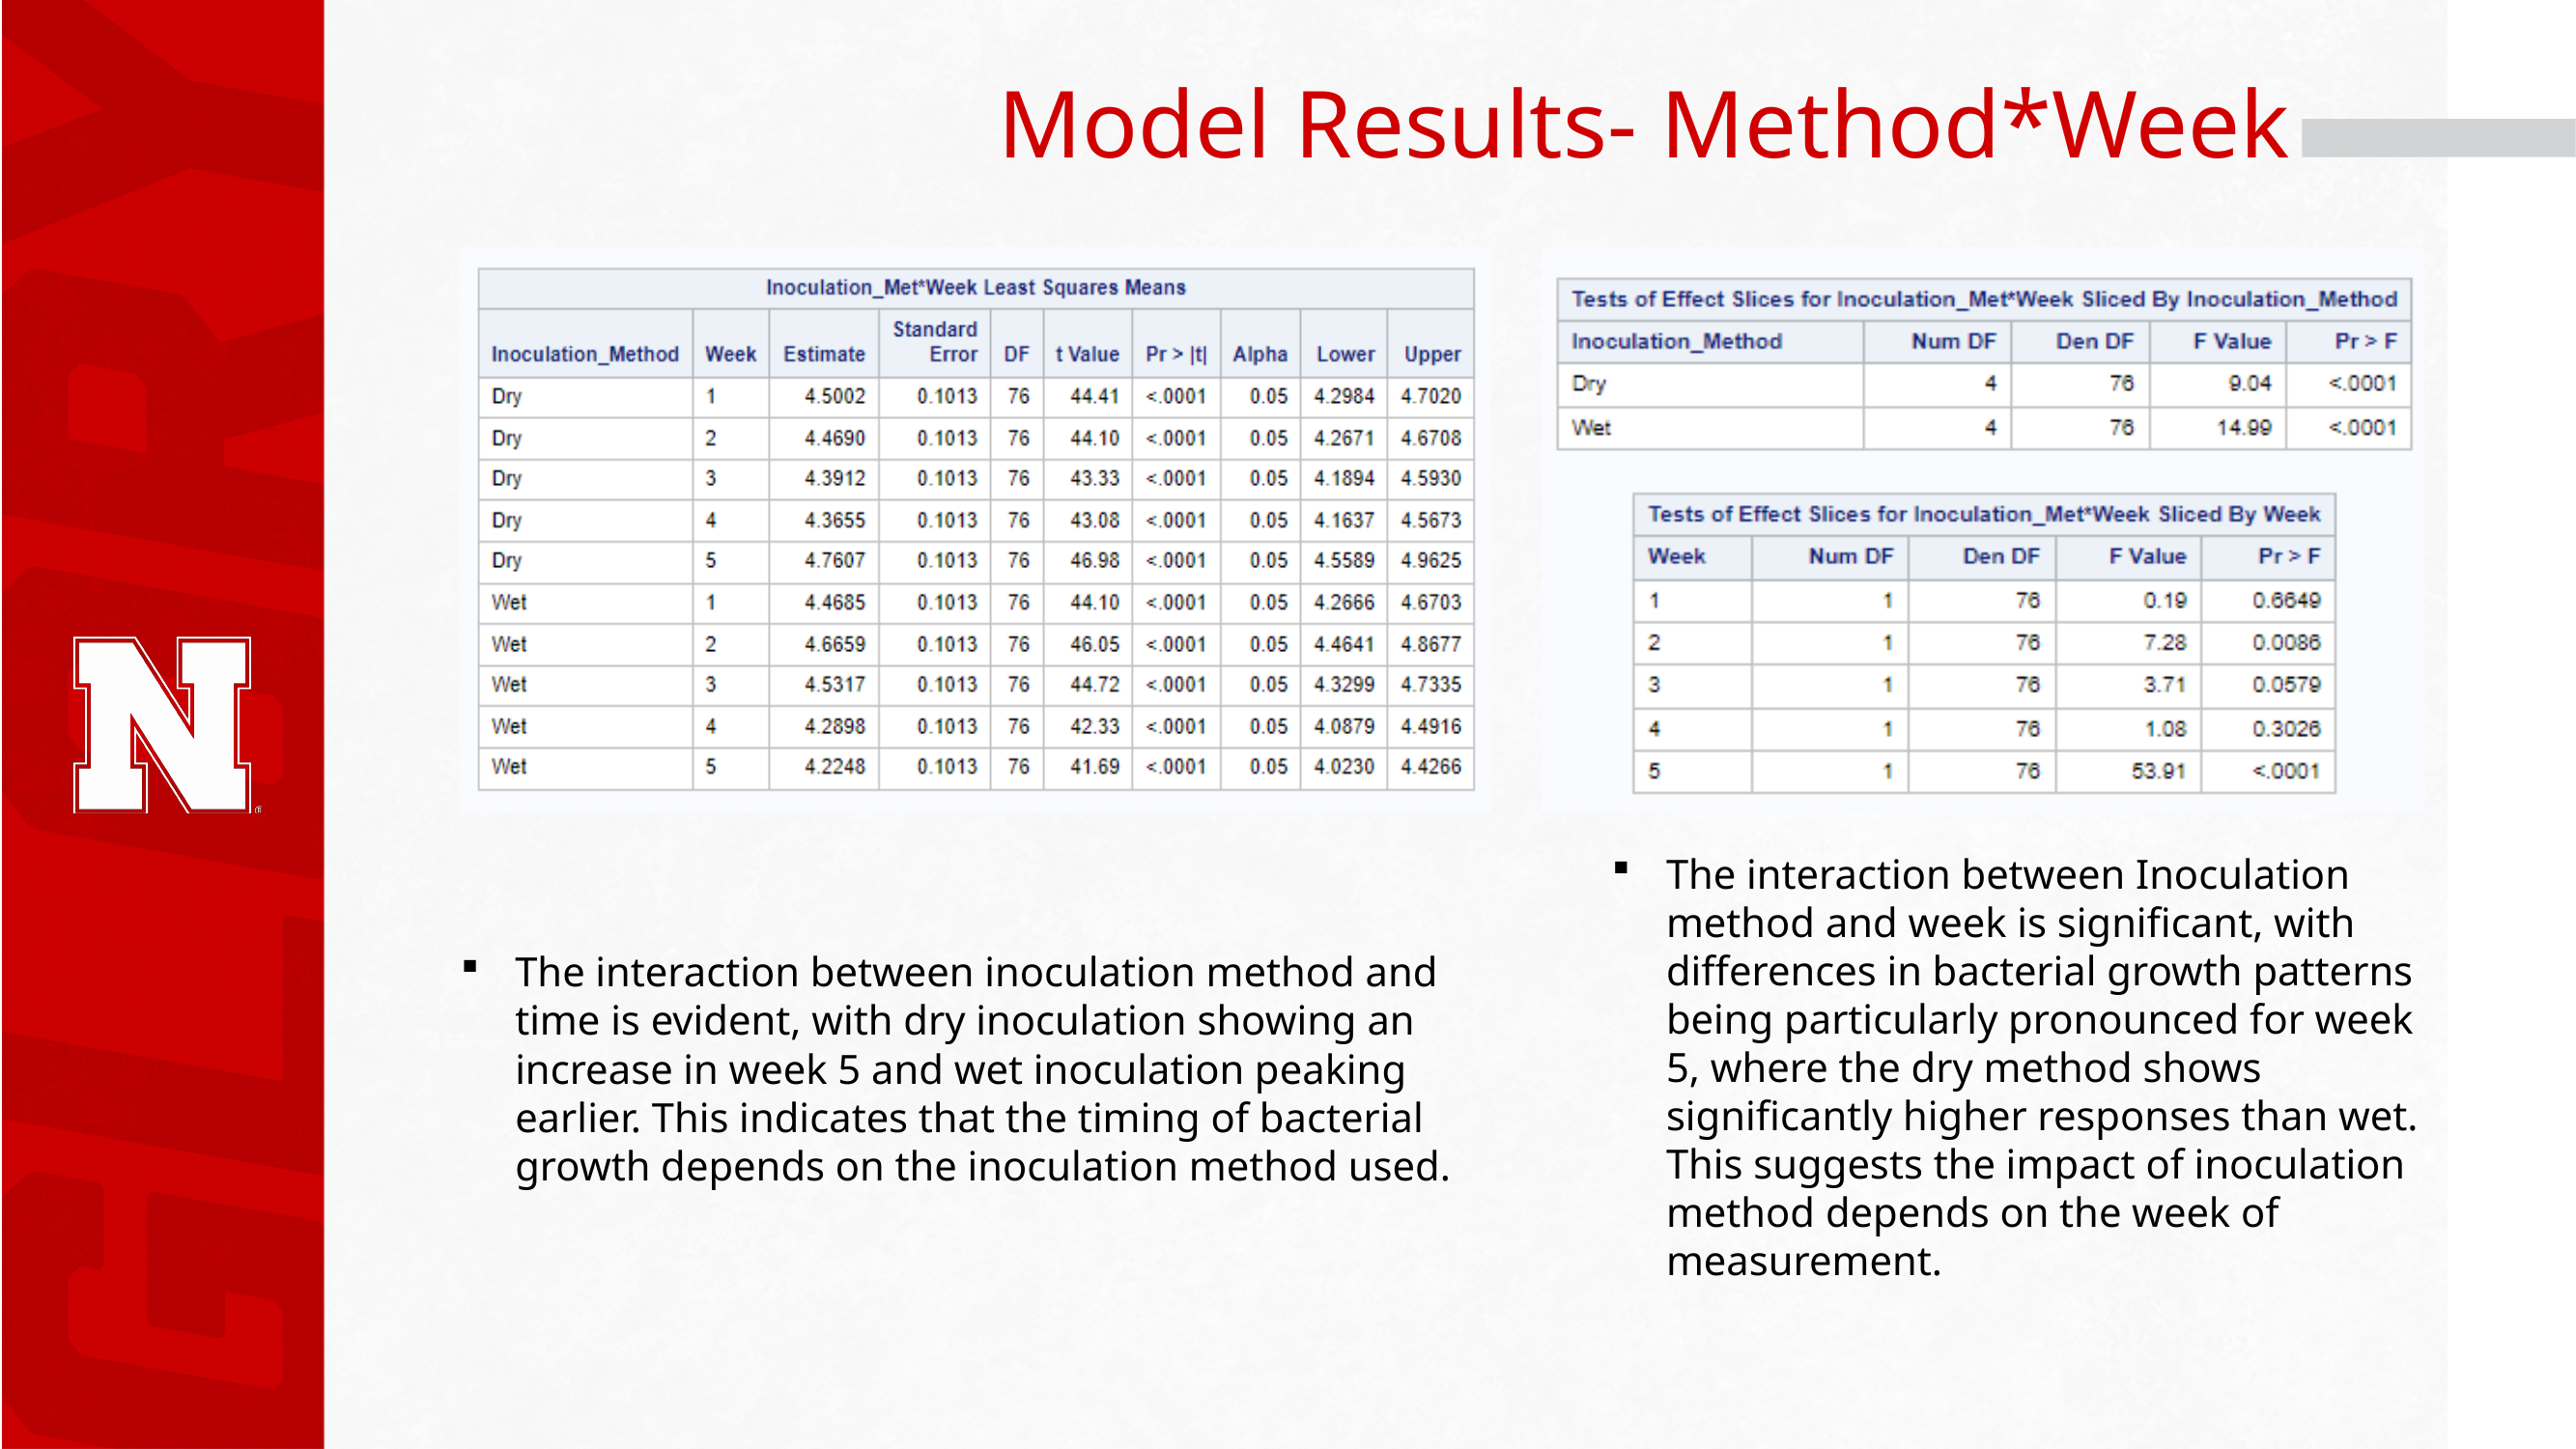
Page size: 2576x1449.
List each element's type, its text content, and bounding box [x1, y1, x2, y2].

list The interaction between inoculation method and time is evident, with dry inoculation showing an increase in week 5 and wet inoculation peaking earlier. This indicates that the timing of bacterial growth depends on the inoculation method used. [410, 686, 1491, 1449]
text_box The interaction between Inoculation method and week is significant, with differences in bacterial growth patterns being particularly pronounced for week 5, where the dry method shows significantly higher responses than wet. This suggests the impact of inoculation method depends on the week of measurement. [1598, 841, 2455, 1292]
title Model Results- Method*Week [394, 82, 2291, 160]
picture [2, 0, 2448, 1449]
